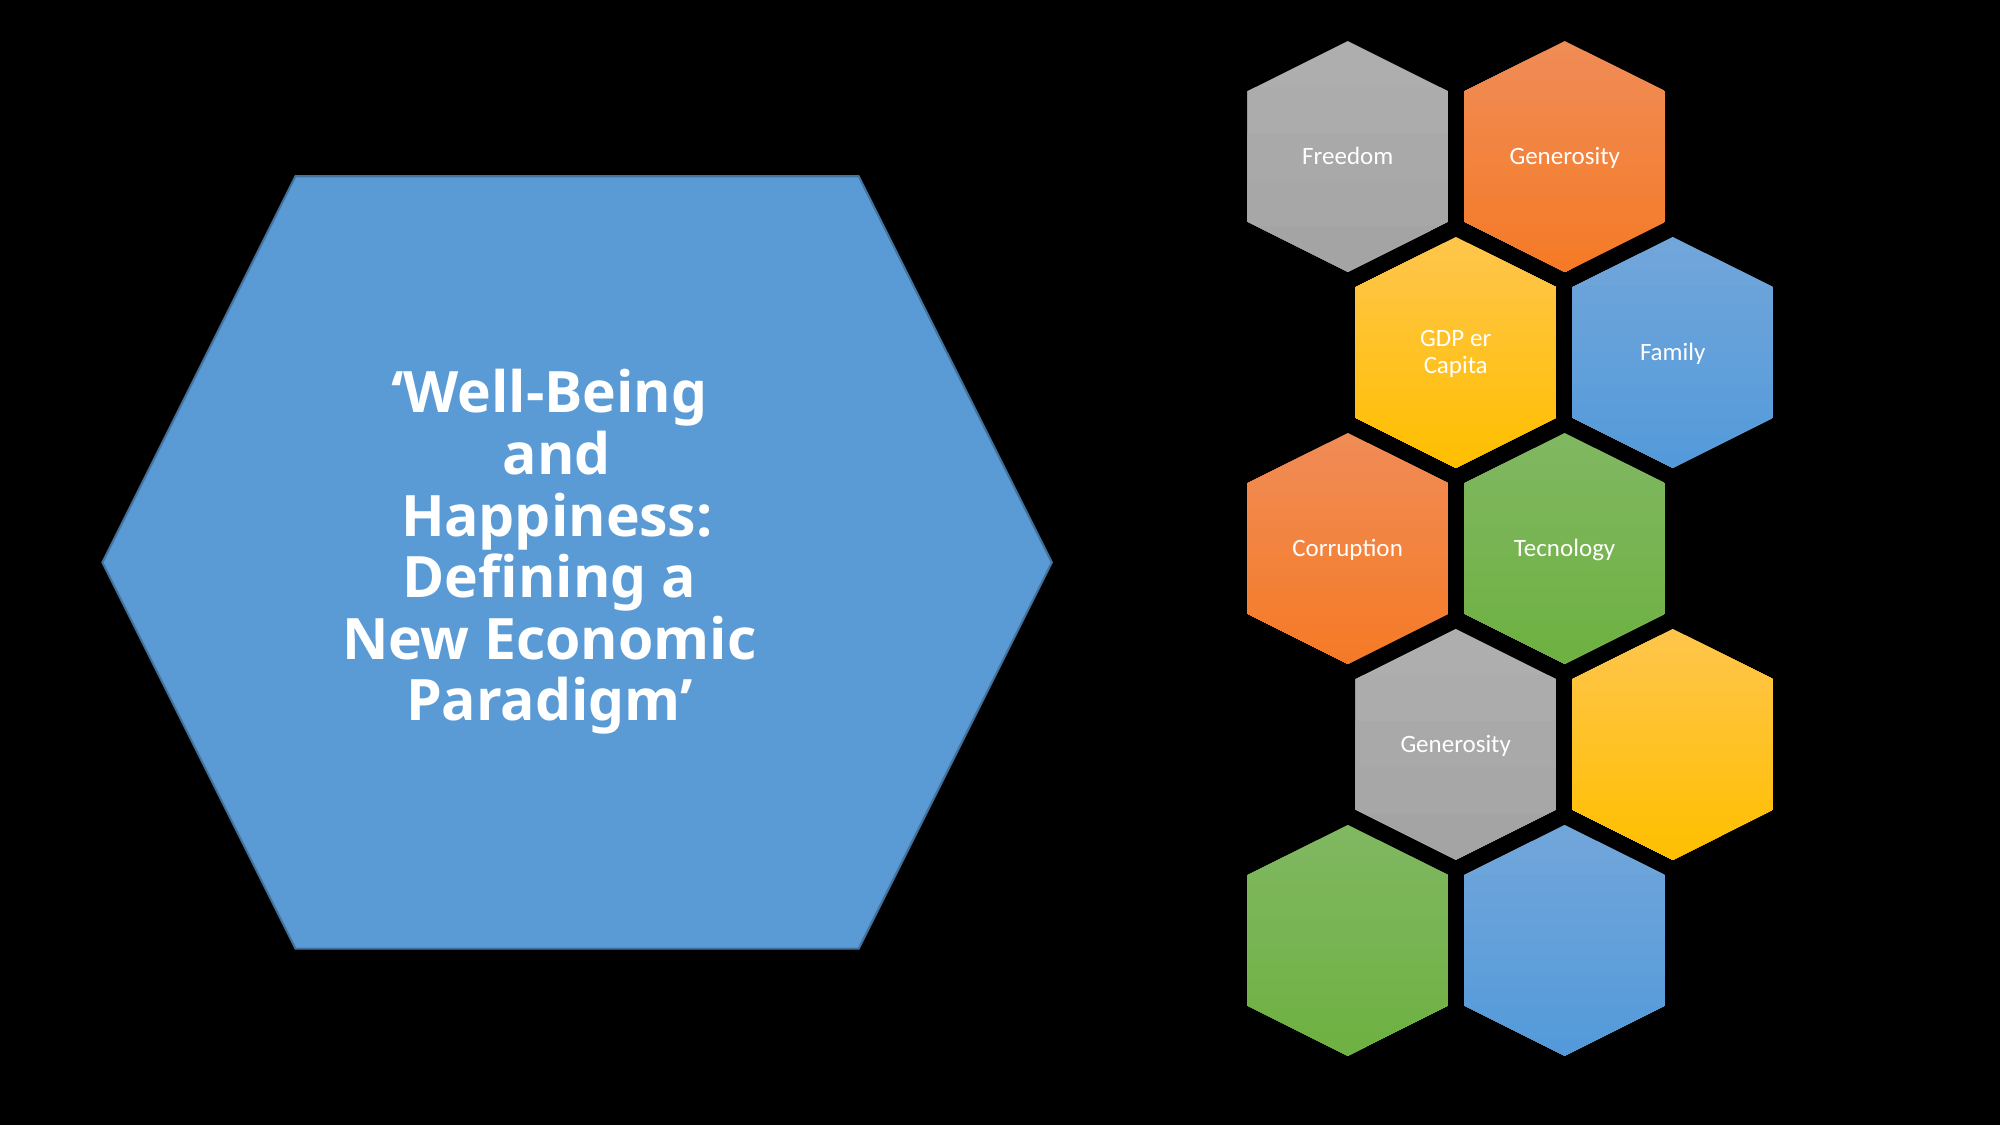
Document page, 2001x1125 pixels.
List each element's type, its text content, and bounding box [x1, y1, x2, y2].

text_box [101, 175, 1046, 950]
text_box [1046, 40, 1981, 1057]
title ‘Well-Being and Happiness: Defining a New Economic Paradigm’ [239, 355, 860, 742]
